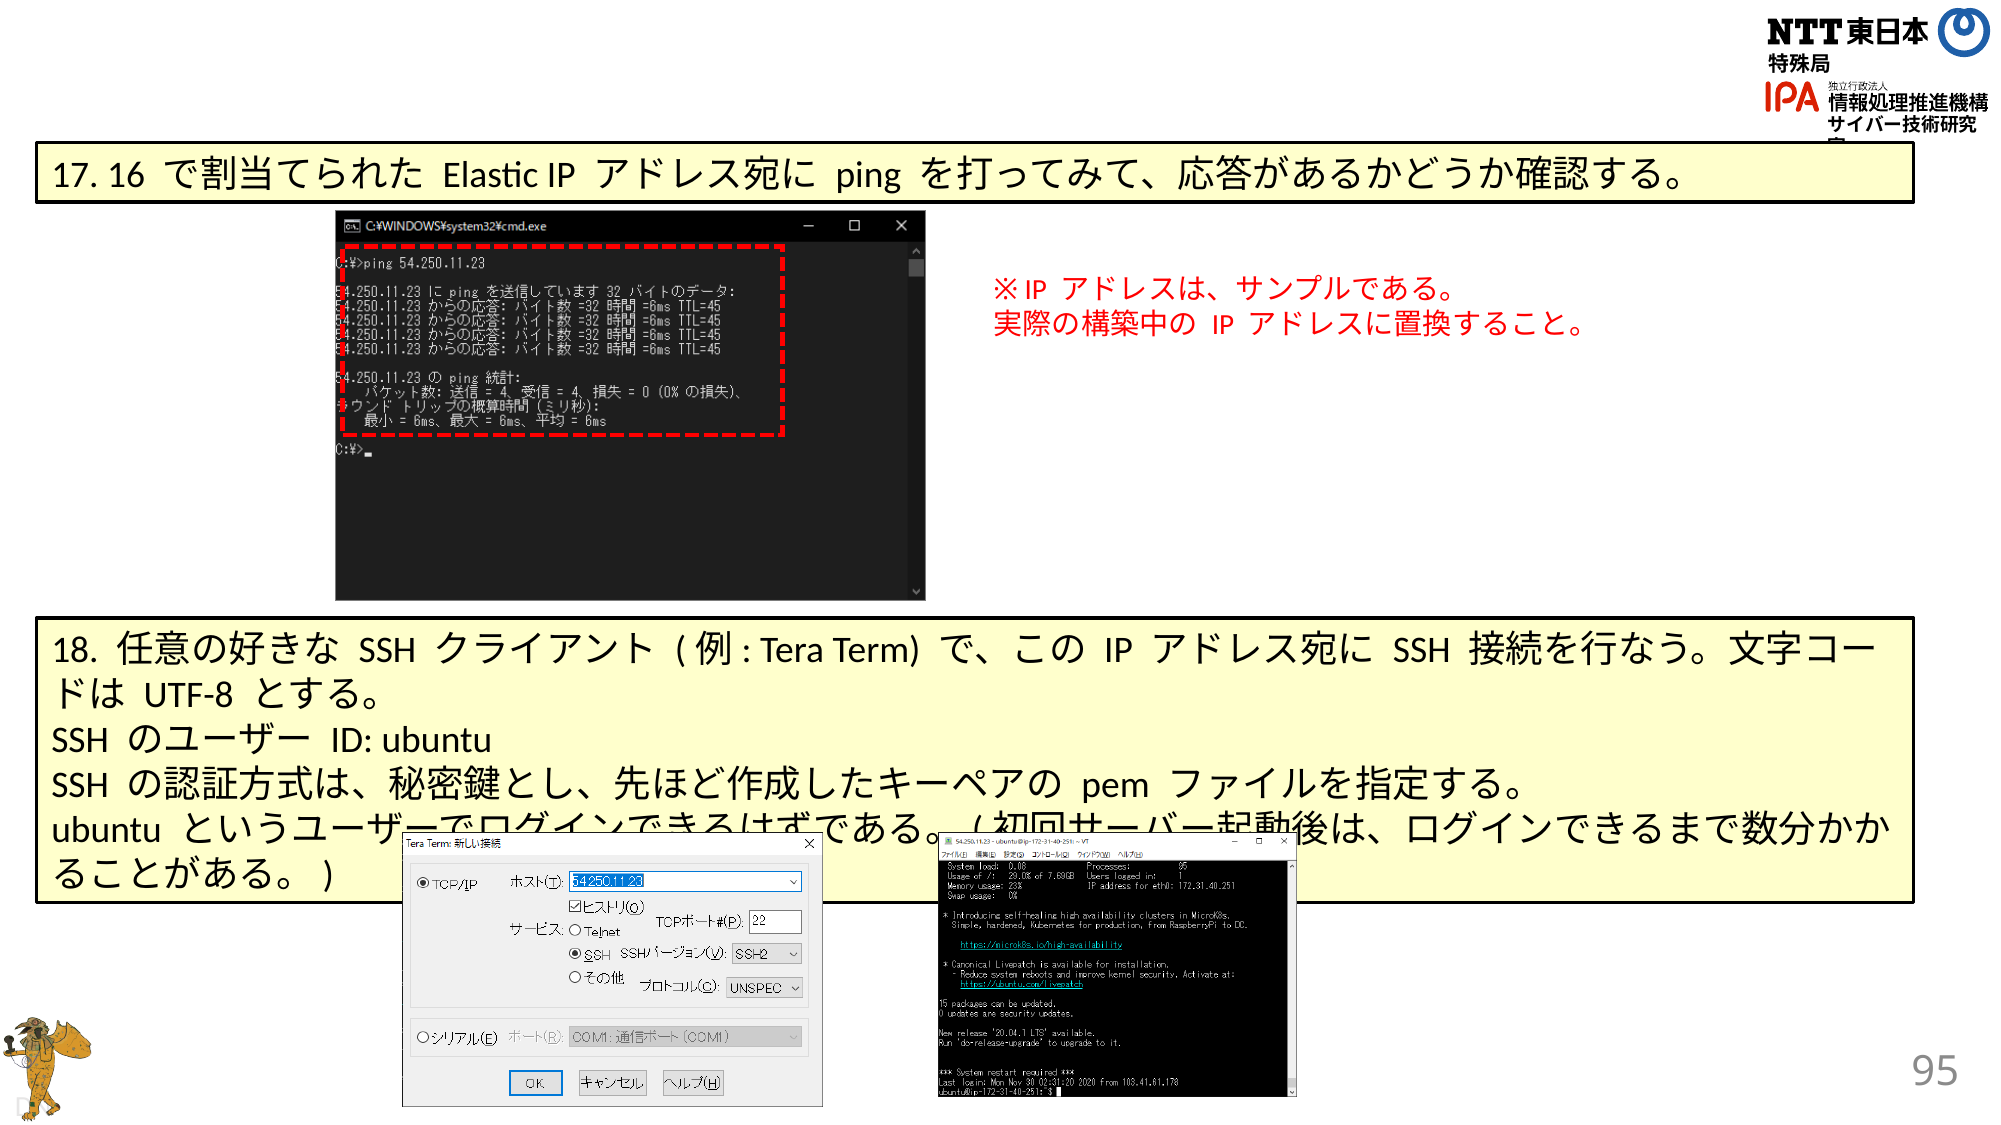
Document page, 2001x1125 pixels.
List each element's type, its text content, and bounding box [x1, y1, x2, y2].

text_box 18. 任意の好きな SSH クライアント (例: Tera Term) で、この IP アドレス宛に SSH 接続を行なう。文字コードは UTF-8 とする。 SSH のユーザー ID: ubuntu SSH の認証方式は、秘密鍵とし、先ほど作成したキーペアの pem ファイルを指定する。 ubuntu というユーザーでログインできるはずである。(初回サーバー起動後は、ログインできるまで数分かかることがある。) [36, 618, 1914, 903]
text_box ※ IP アドレスは、サンプルである。 実際の構築中の IP アドレスに置換すること。 [978, 262, 1584, 383]
picture [335, 210, 926, 601]
slide_number 95 [1412, 1042, 1975, 1103]
picture [938, 832, 1297, 1097]
picture [402, 832, 823, 1107]
text_box 17. 16 で割当てられた Elastic IP アドレス宛に ping を打ってみて、応答があるかどうか確認する。 [36, 142, 1914, 203]
